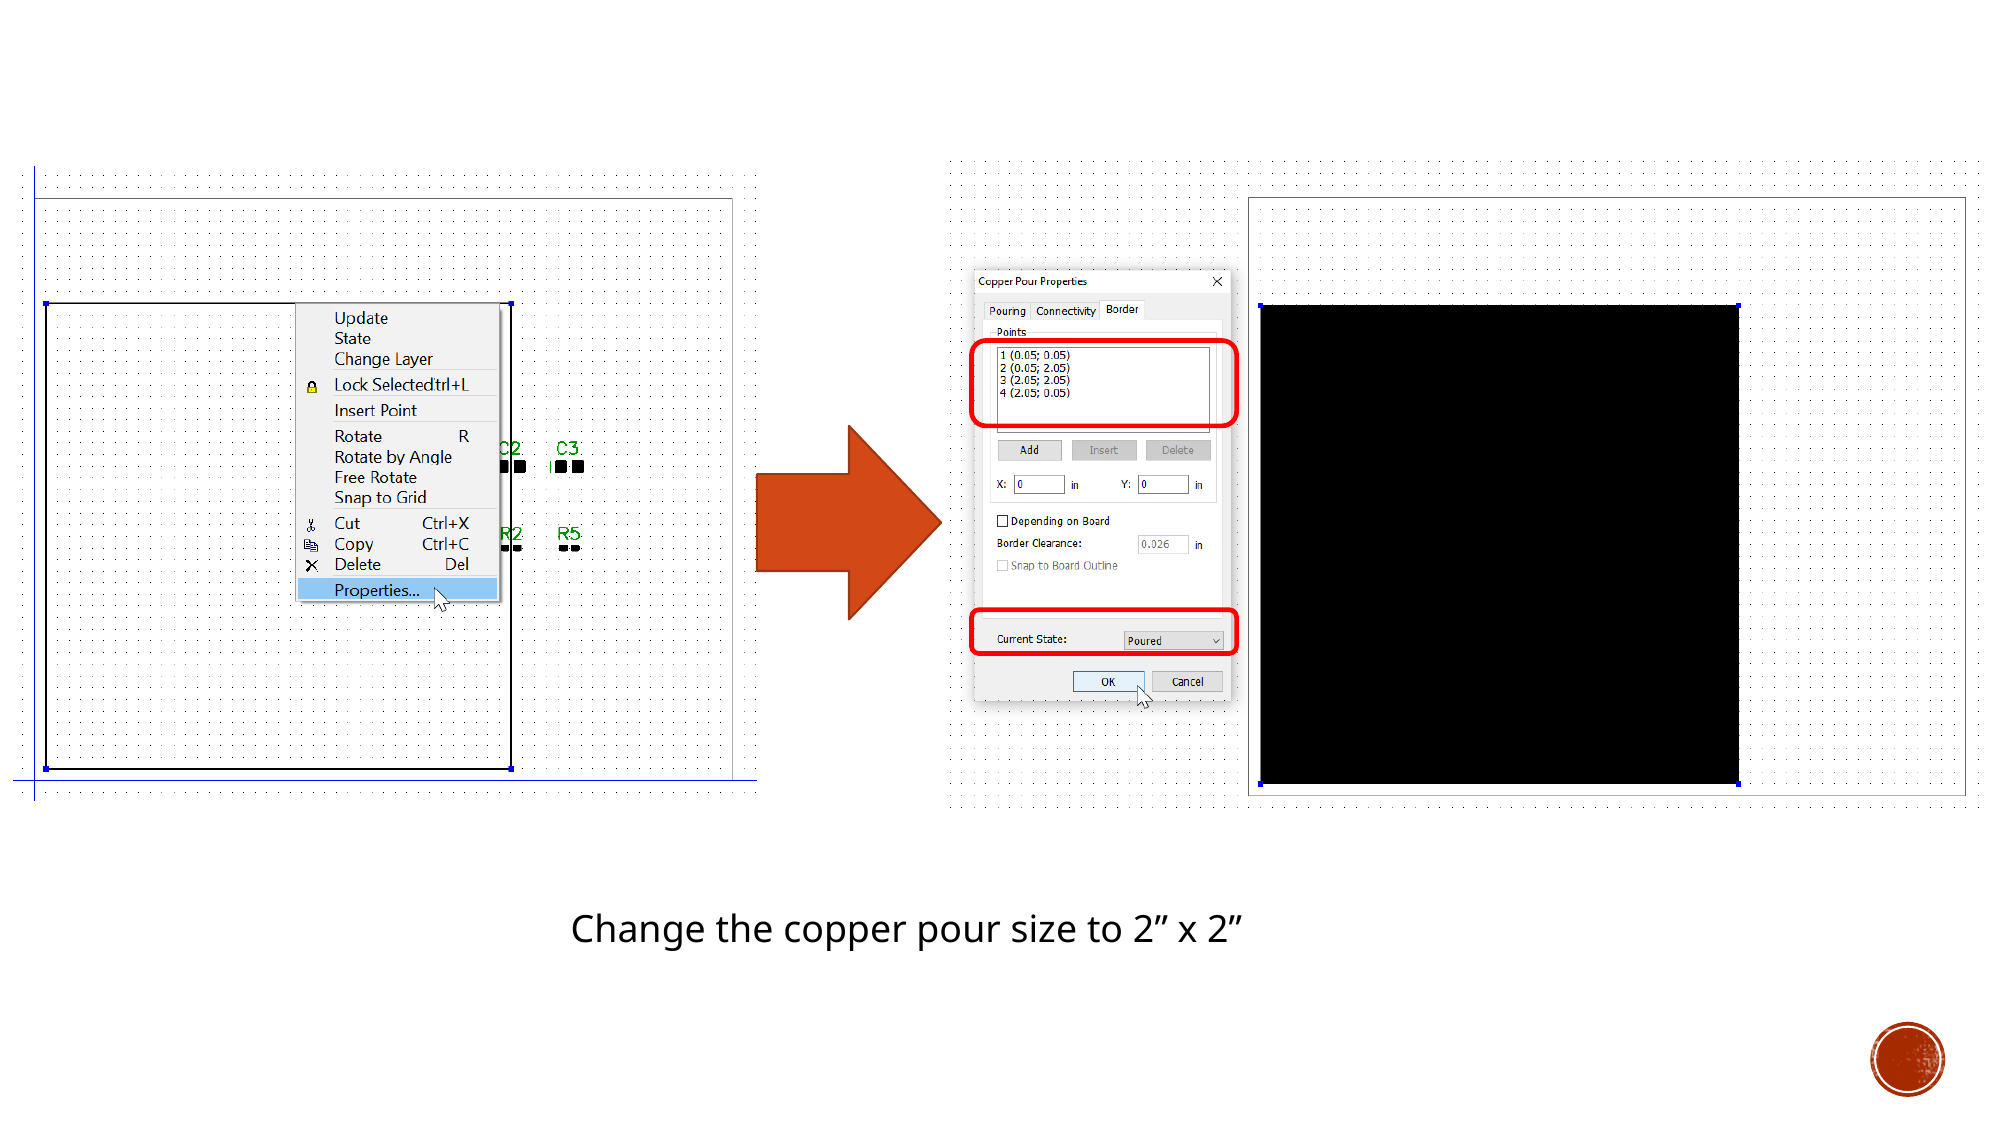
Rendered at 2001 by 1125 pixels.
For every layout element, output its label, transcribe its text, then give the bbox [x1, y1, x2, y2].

picture [13, 166, 757, 801]
picture [944, 156, 1987, 811]
text_box [758, 424, 942, 621]
text_box Change the copper pour size to 2” x 2” [555, 897, 1557, 958]
